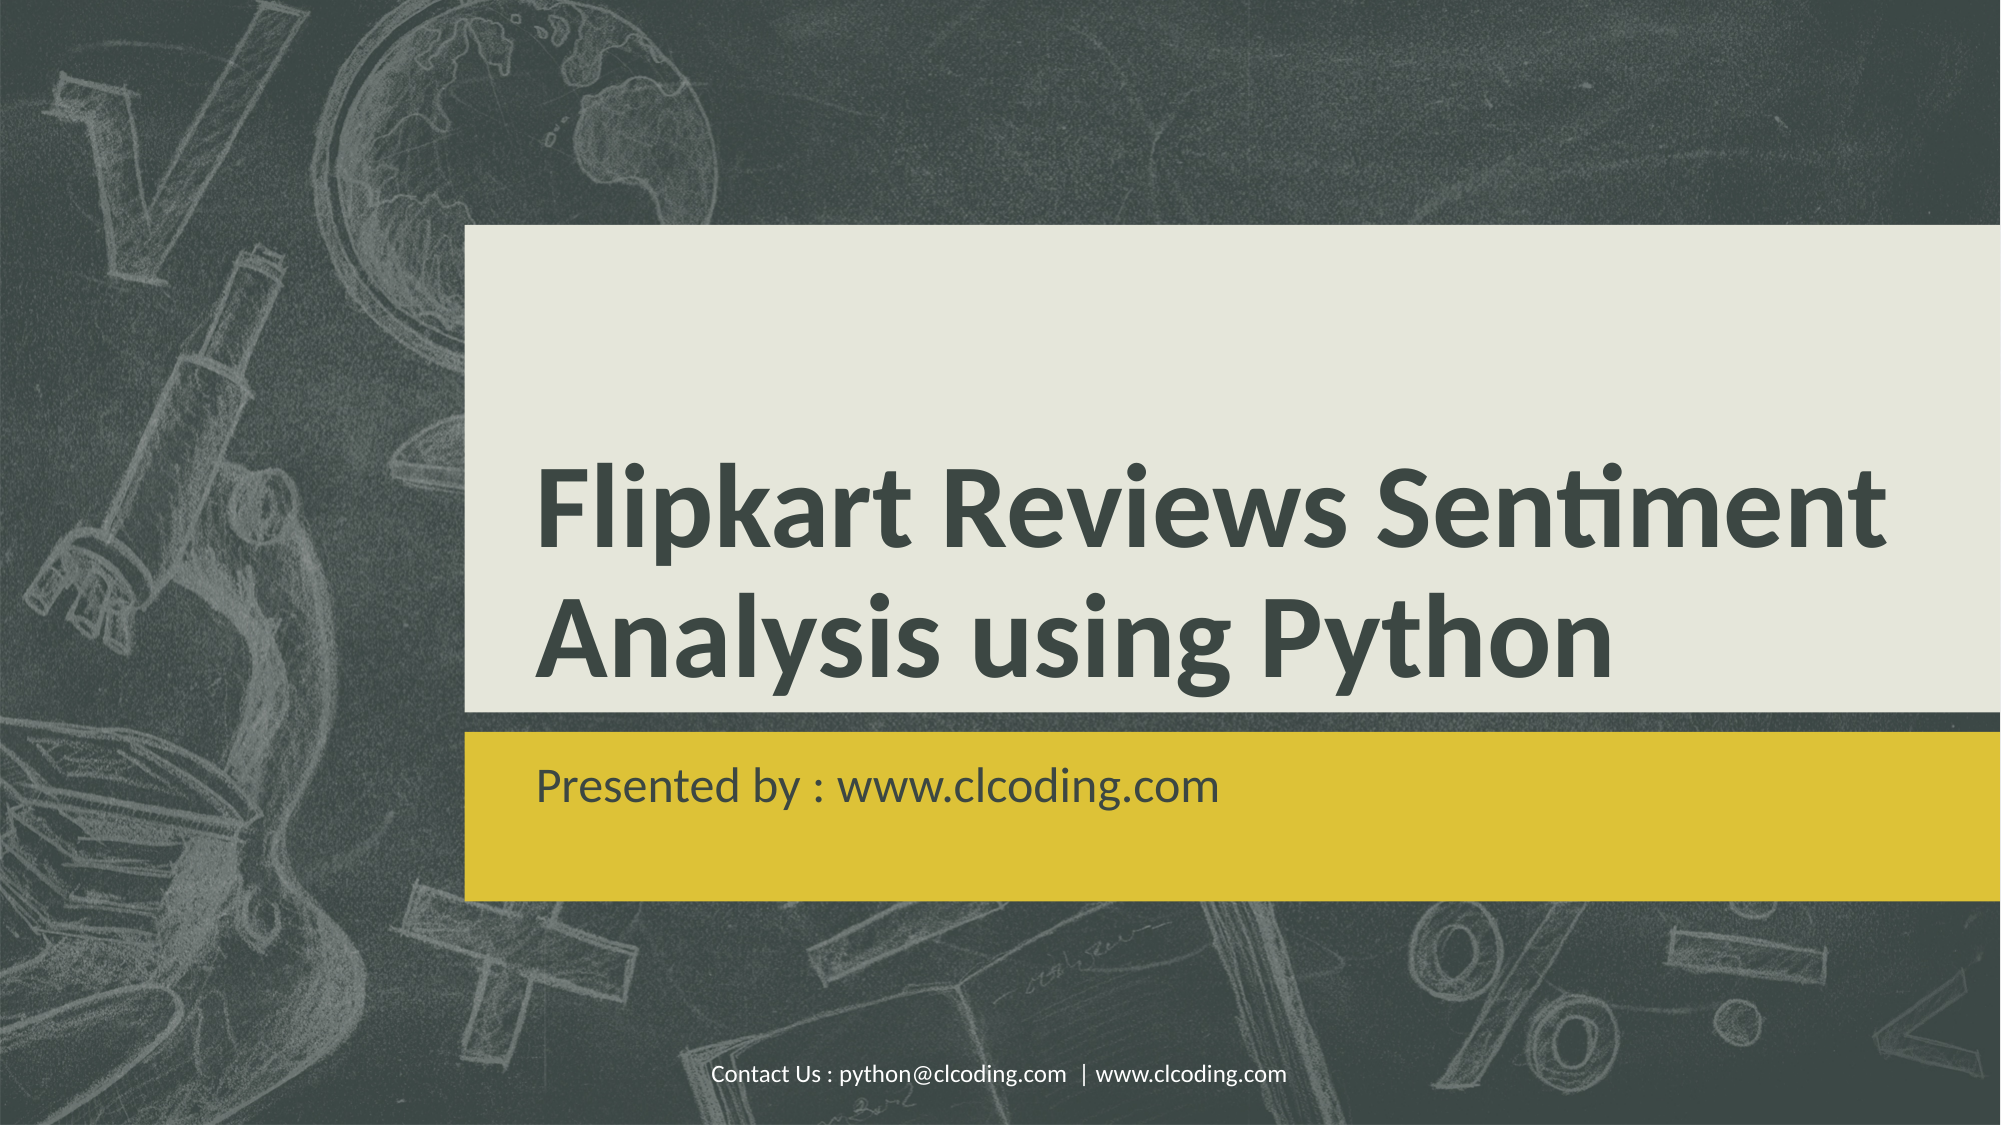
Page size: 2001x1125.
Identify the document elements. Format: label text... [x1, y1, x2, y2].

footer Contact Us : python@clcoding.com | www.clcoding.com [533, 1042, 1467, 1103]
subtitle Presented by : www.clcoding.com [520, 744, 1916, 887]
picture [0, 0, 2001, 1125]
title Flipkart Reviews Sentiment Analysis using Python [520, 318, 1916, 711]
